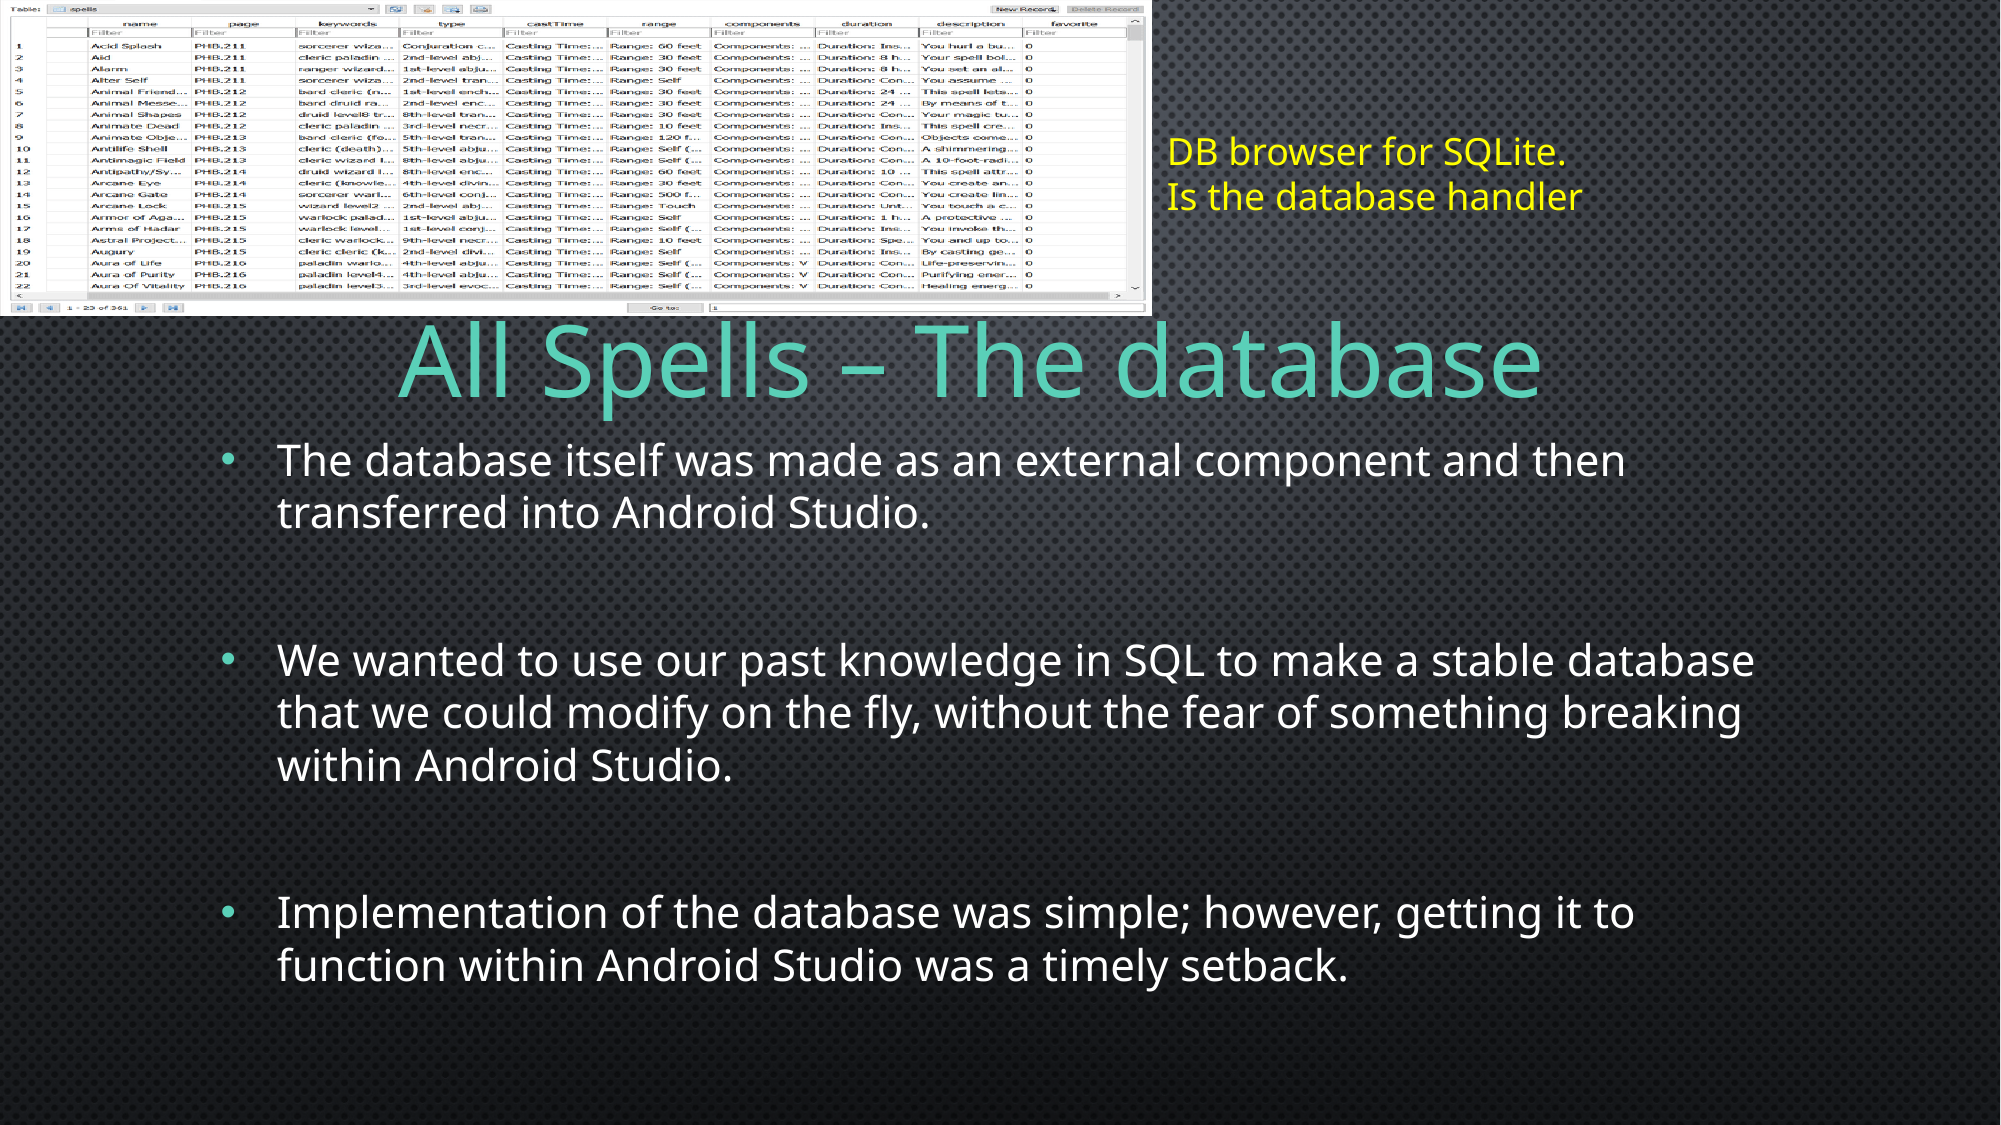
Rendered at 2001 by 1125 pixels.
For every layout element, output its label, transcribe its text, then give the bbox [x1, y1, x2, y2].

picture [0, 0, 1153, 316]
title All Spells – The database [261, 283, 1685, 425]
subtitle The database itself was made as an external component and then transferred into Android Studio. We wanted to use our past knowledge in SQL to make a stable database that we could modify on the fly, without the fear of something breaking within Android Studio. Implementation of the database was simple; however, getting it to function within Android Studio was a timely setback. [205, 425, 1792, 1025]
text_box DB browser for SQLite. Is the database handler [1153, 120, 1765, 226]
